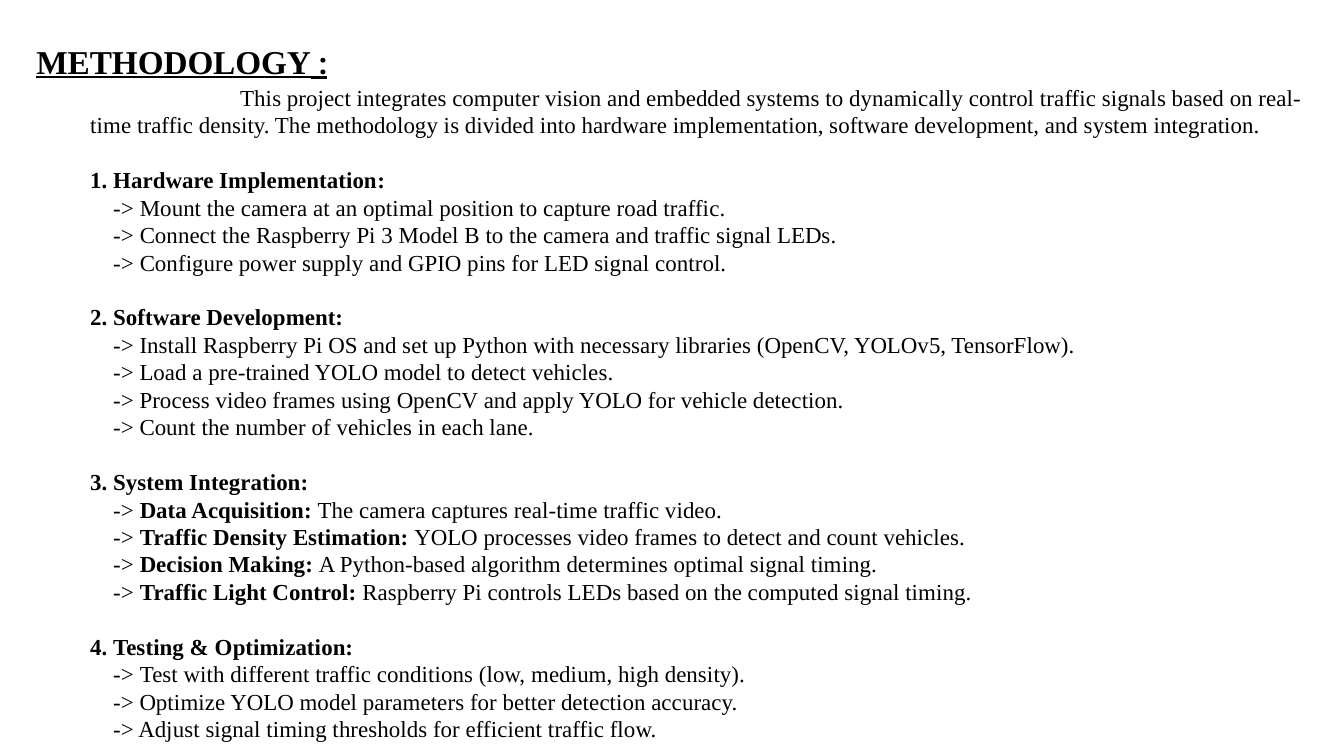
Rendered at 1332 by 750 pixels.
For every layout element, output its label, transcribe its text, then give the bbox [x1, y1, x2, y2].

text_box METHODOLOGY : [21, 33, 492, 89]
text_box This project integrates computer vision and embedded systems to dynamically control traffic signals based on real-time traffic density. The methodology is divided into hardware implementation, software development, and system integration. 1. Hardware Implementation: -> Mount the camera at an optimal position to capture road traffic. -> Connect the Raspberry Pi 3 Model B to the camera and traffic signal LEDs. -> Configure power supply and GPIO pins for LED signal control. 2. Software Development: -> Install Raspberry Pi OS and set up Python with necessary libraries (OpenCV, YOLOv5, TensorFlow). -> Load a pre-trained YOLO model to detect vehicles. -> Process video frames using OpenCV and apply YOLO for vehicle detection. -> Count the number of vehicles in each lane. 3. System Integration: -> Data Acquisition: The camera captures real-time traffic video. -> Traffic Density Estimation: YOLO processes video frames to detect and count vehicles. -> Decision Making: A Python-based algorithm determines optimal signal timing. -> Traffic Light Control: Raspberry Pi controls LEDs based on the computed signal timing. 4. Testing & Optimization: -> Test with different traffic conditions (low, medium, high density). -> Optimize YOLO model parameters for better detection accuracy. -> Adjust signal timing thresholds for efficient traffic flow. [75, 75, 1324, 750]
